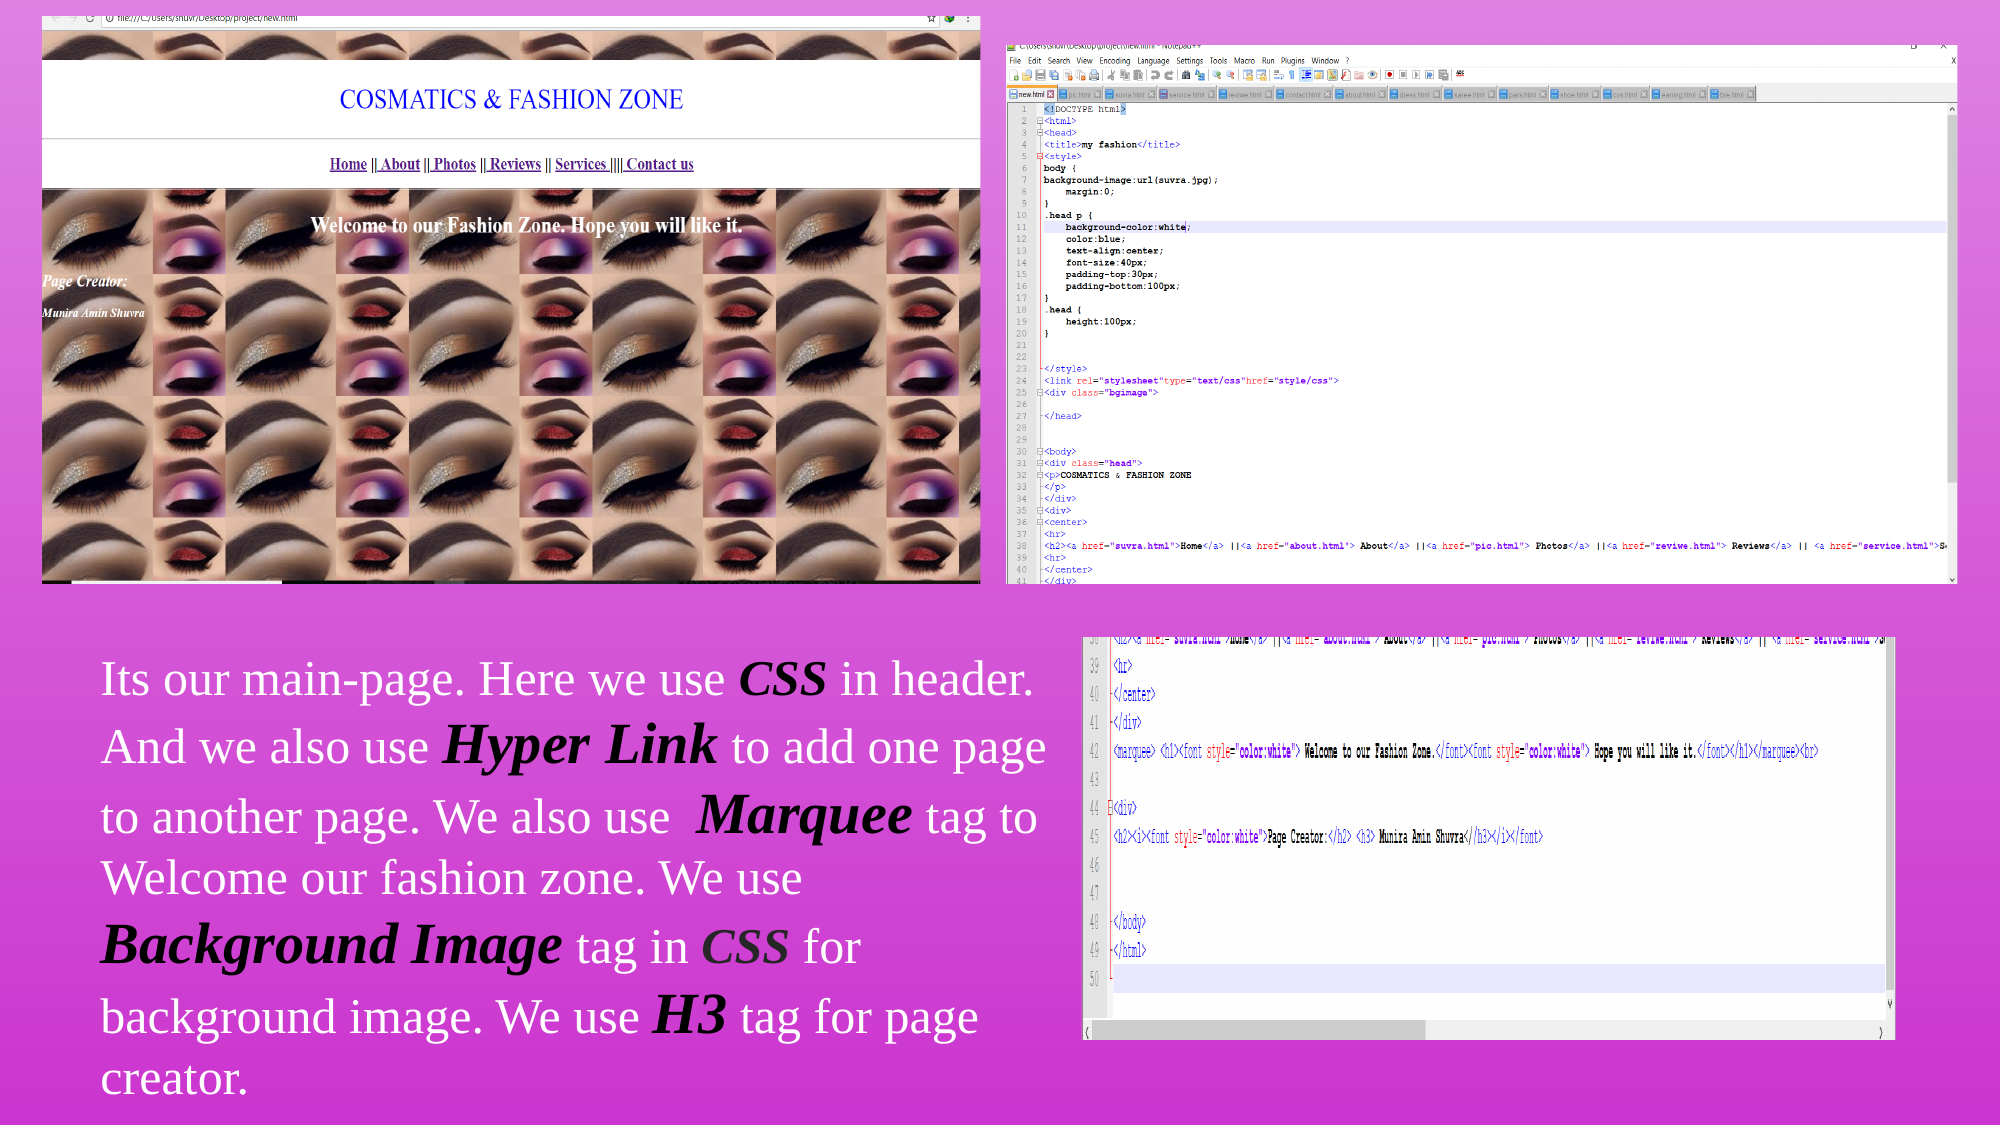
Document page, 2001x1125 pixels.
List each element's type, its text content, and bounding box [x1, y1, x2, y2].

text_box Its our main-page. Here we use CSS in header. And we also use Hyper Link to add one page to another page. We also use Marquee tag to Welcome our fashion zone. We use Background Image tag in CSS for background image. We use H3 tag for page creator. [85, 637, 1082, 1113]
picture [1081, 637, 1896, 1040]
picture [1004, 45, 1958, 584]
picture [41, 16, 981, 584]
